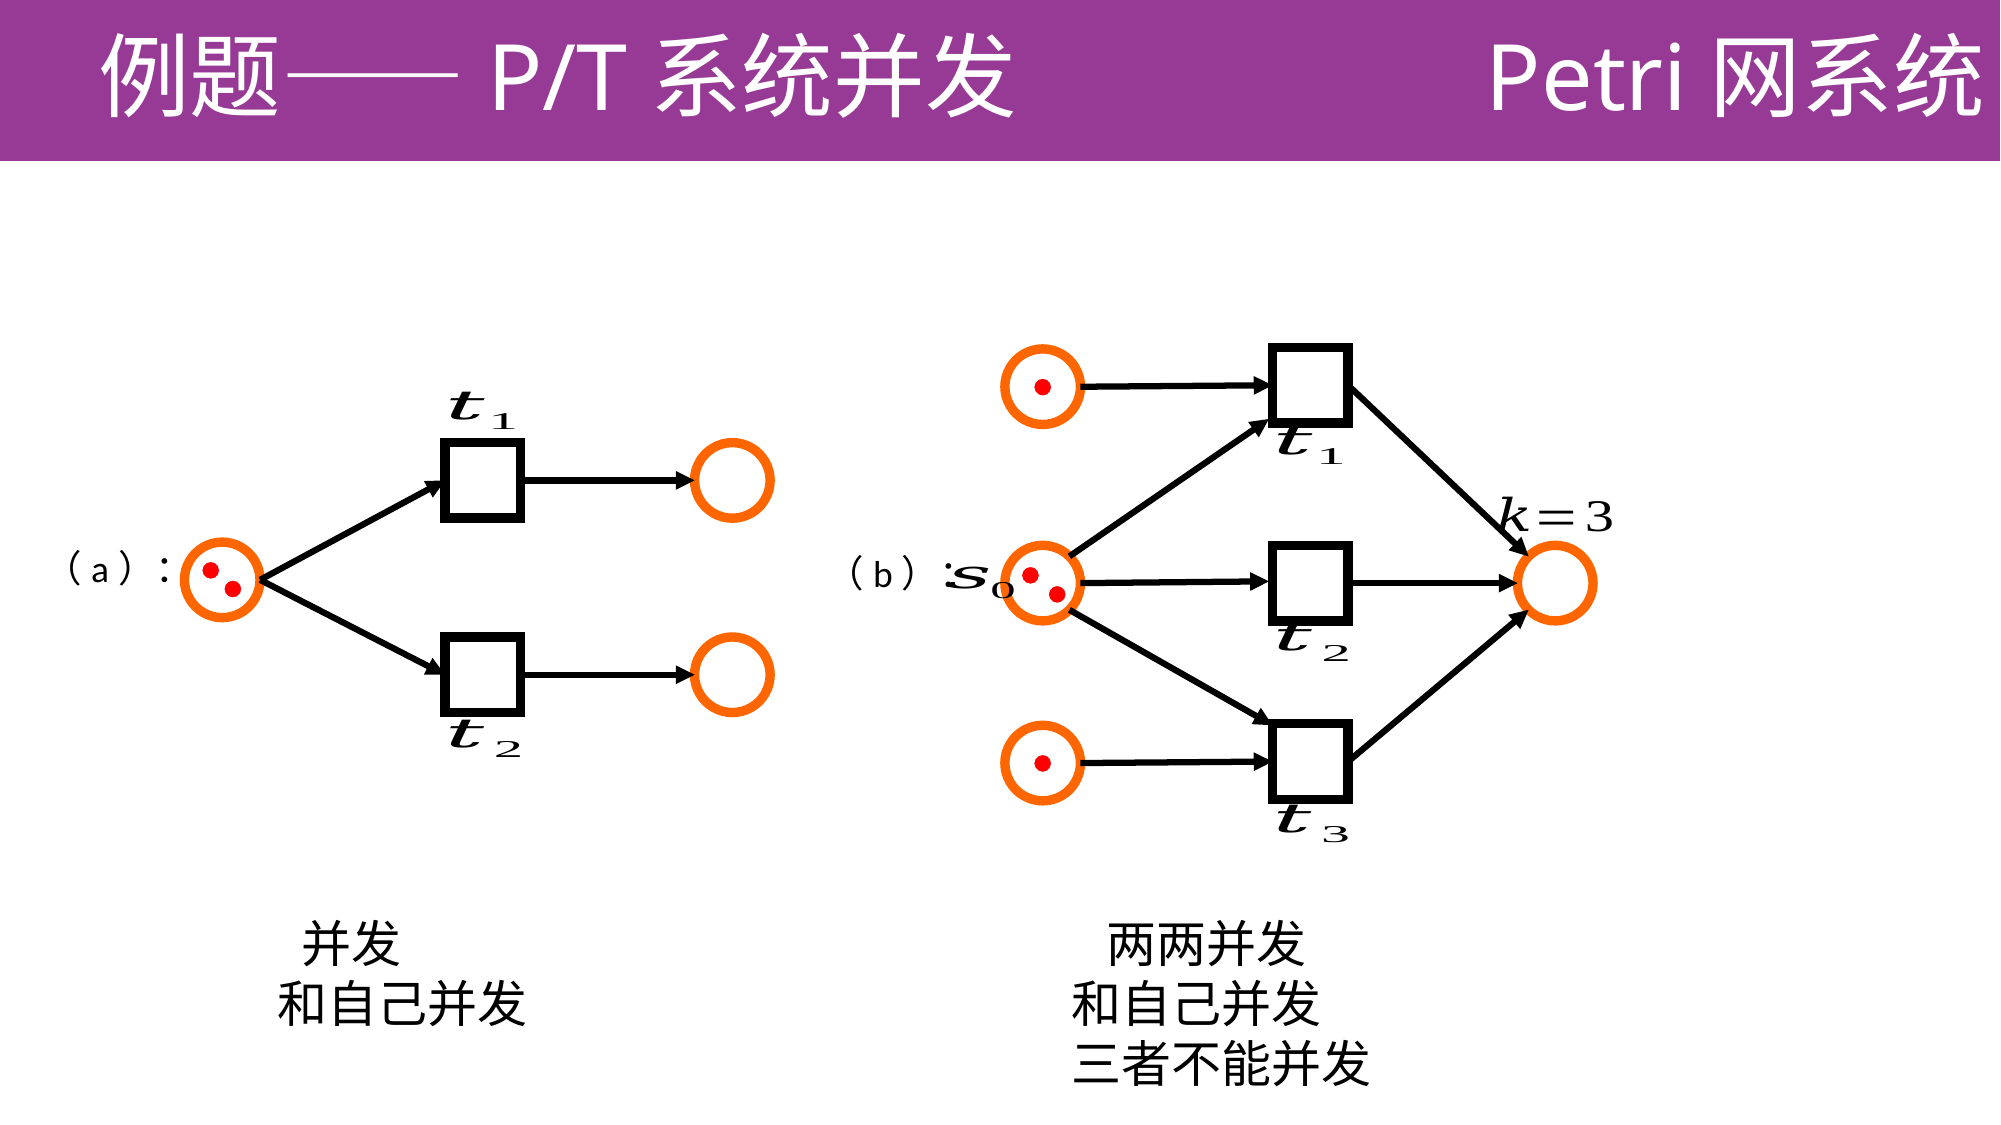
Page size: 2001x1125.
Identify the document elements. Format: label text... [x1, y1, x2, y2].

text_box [1069, 609, 1273, 726]
text_box [187, 541, 259, 619]
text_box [1069, 419, 1269, 557]
text_box [1019, 564, 1042, 586]
text_box [1516, 544, 1595, 622]
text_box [259, 579, 445, 675]
text_box [1032, 752, 1054, 774]
title Petri网系统 [1401, 0, 2000, 161]
text_box [1003, 544, 1082, 622]
text_box 例题——P/T系统并发 [0, 0, 1210, 161]
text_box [1348, 385, 1529, 557]
text_box [222, 578, 244, 600]
text_box [444, 442, 521, 519]
list [137, 299, 1863, 1014]
text_box [1046, 583, 1068, 605]
text_box [1003, 724, 1082, 802]
text_box [208, 559, 222, 581]
text_box （a）： [29, 537, 208, 598]
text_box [259, 480, 445, 579]
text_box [1348, 609, 1529, 762]
text_box [1271, 346, 1349, 424]
text_box [1003, 347, 1082, 426]
text_box [1271, 544, 1349, 622]
text_box [1271, 723, 1349, 800]
text_box [444, 636, 521, 714]
text_box [1032, 376, 1054, 398]
text_box （b）： [811, 542, 992, 603]
text_box [693, 441, 772, 520]
text_box [693, 635, 772, 714]
